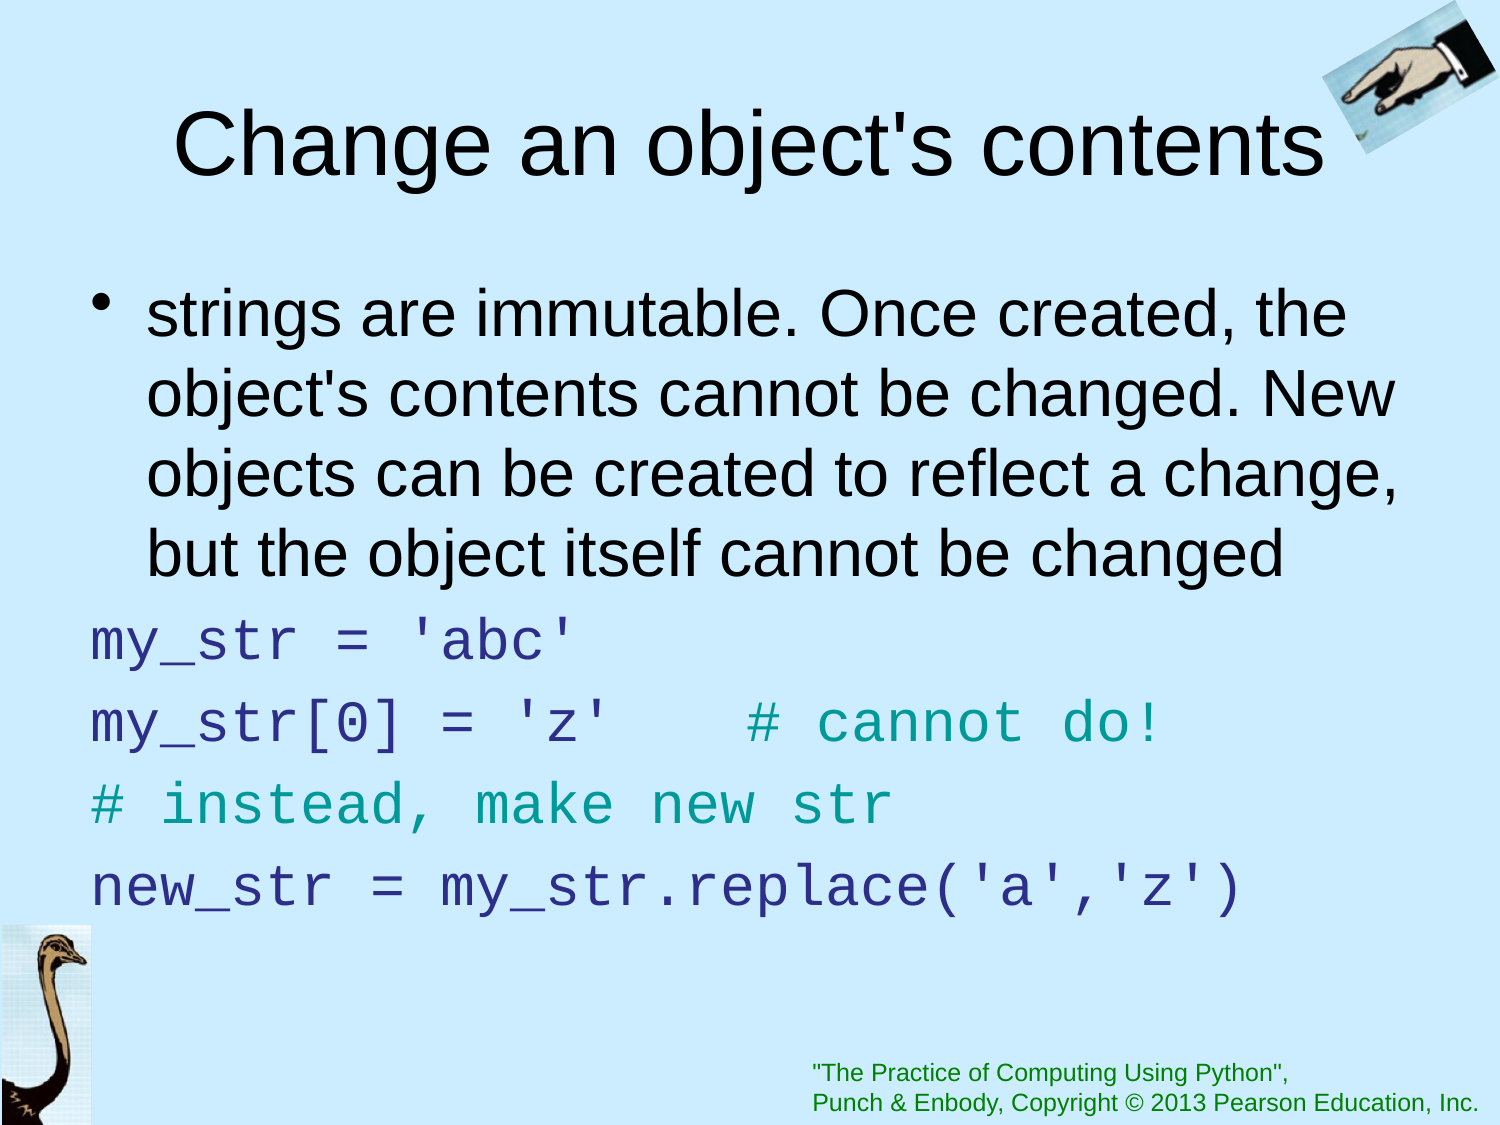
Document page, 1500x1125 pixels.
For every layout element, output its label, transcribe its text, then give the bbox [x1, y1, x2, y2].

picture [1378, 0, 1499, 120]
picture [2, 924, 92, 1125]
list strings are immutable. Once created, the object's contents cannot be changed. New objects can be created to reflect a change, but the object itself cannot be changed my_str = 'abc' my_str[0] = 'z' # cannot do! # instead, make new str new_str = my_str.replace('a','z') [75, 262, 1425, 1005]
title Change an object's contents [75, 45, 1425, 233]
